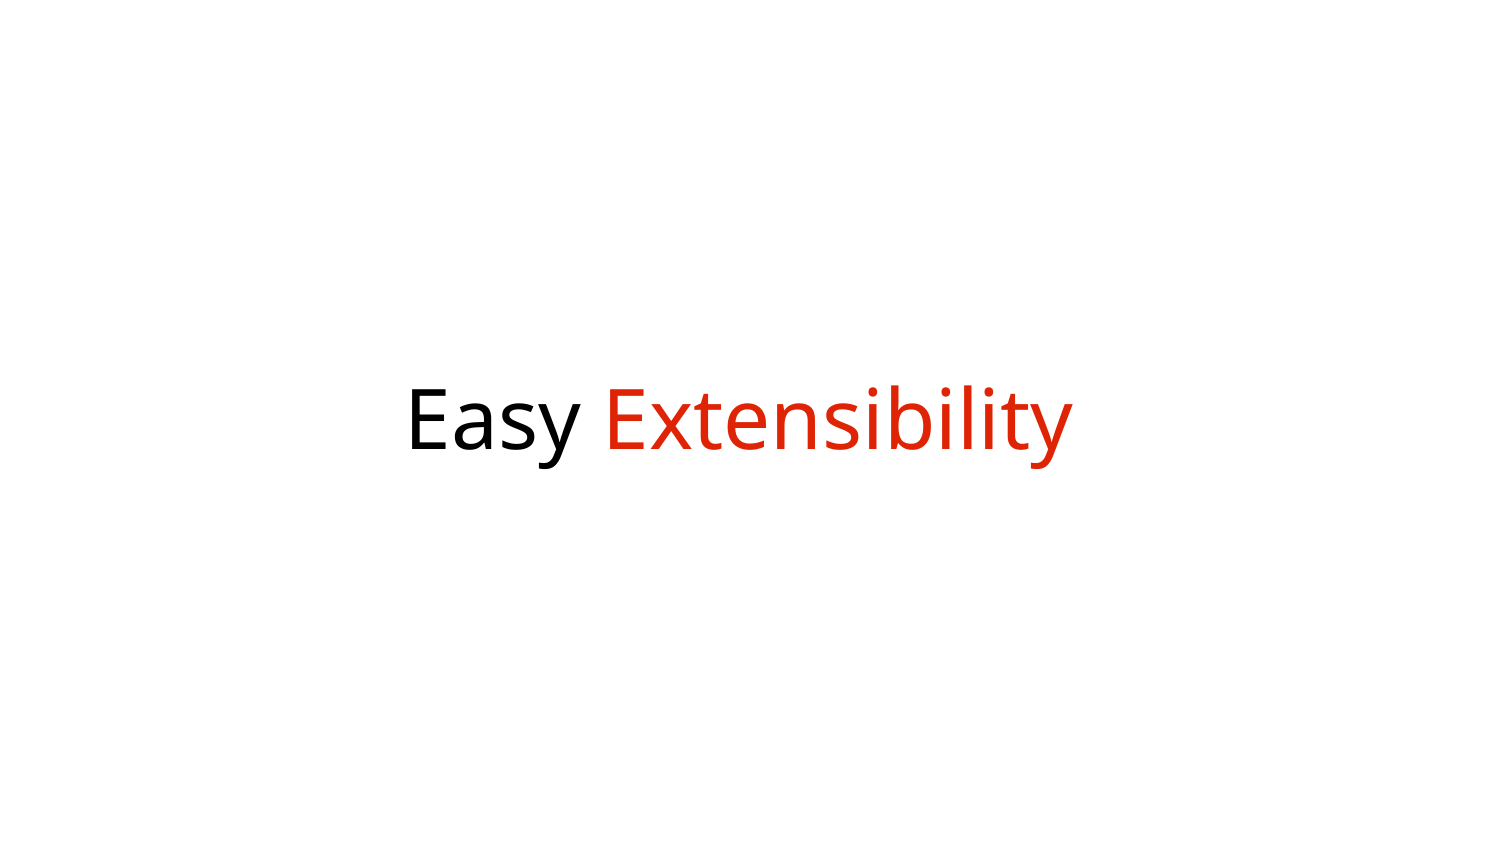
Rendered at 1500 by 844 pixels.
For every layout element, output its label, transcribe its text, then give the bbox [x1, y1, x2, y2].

title Easy Extensibility [388, 350, 1112, 493]
